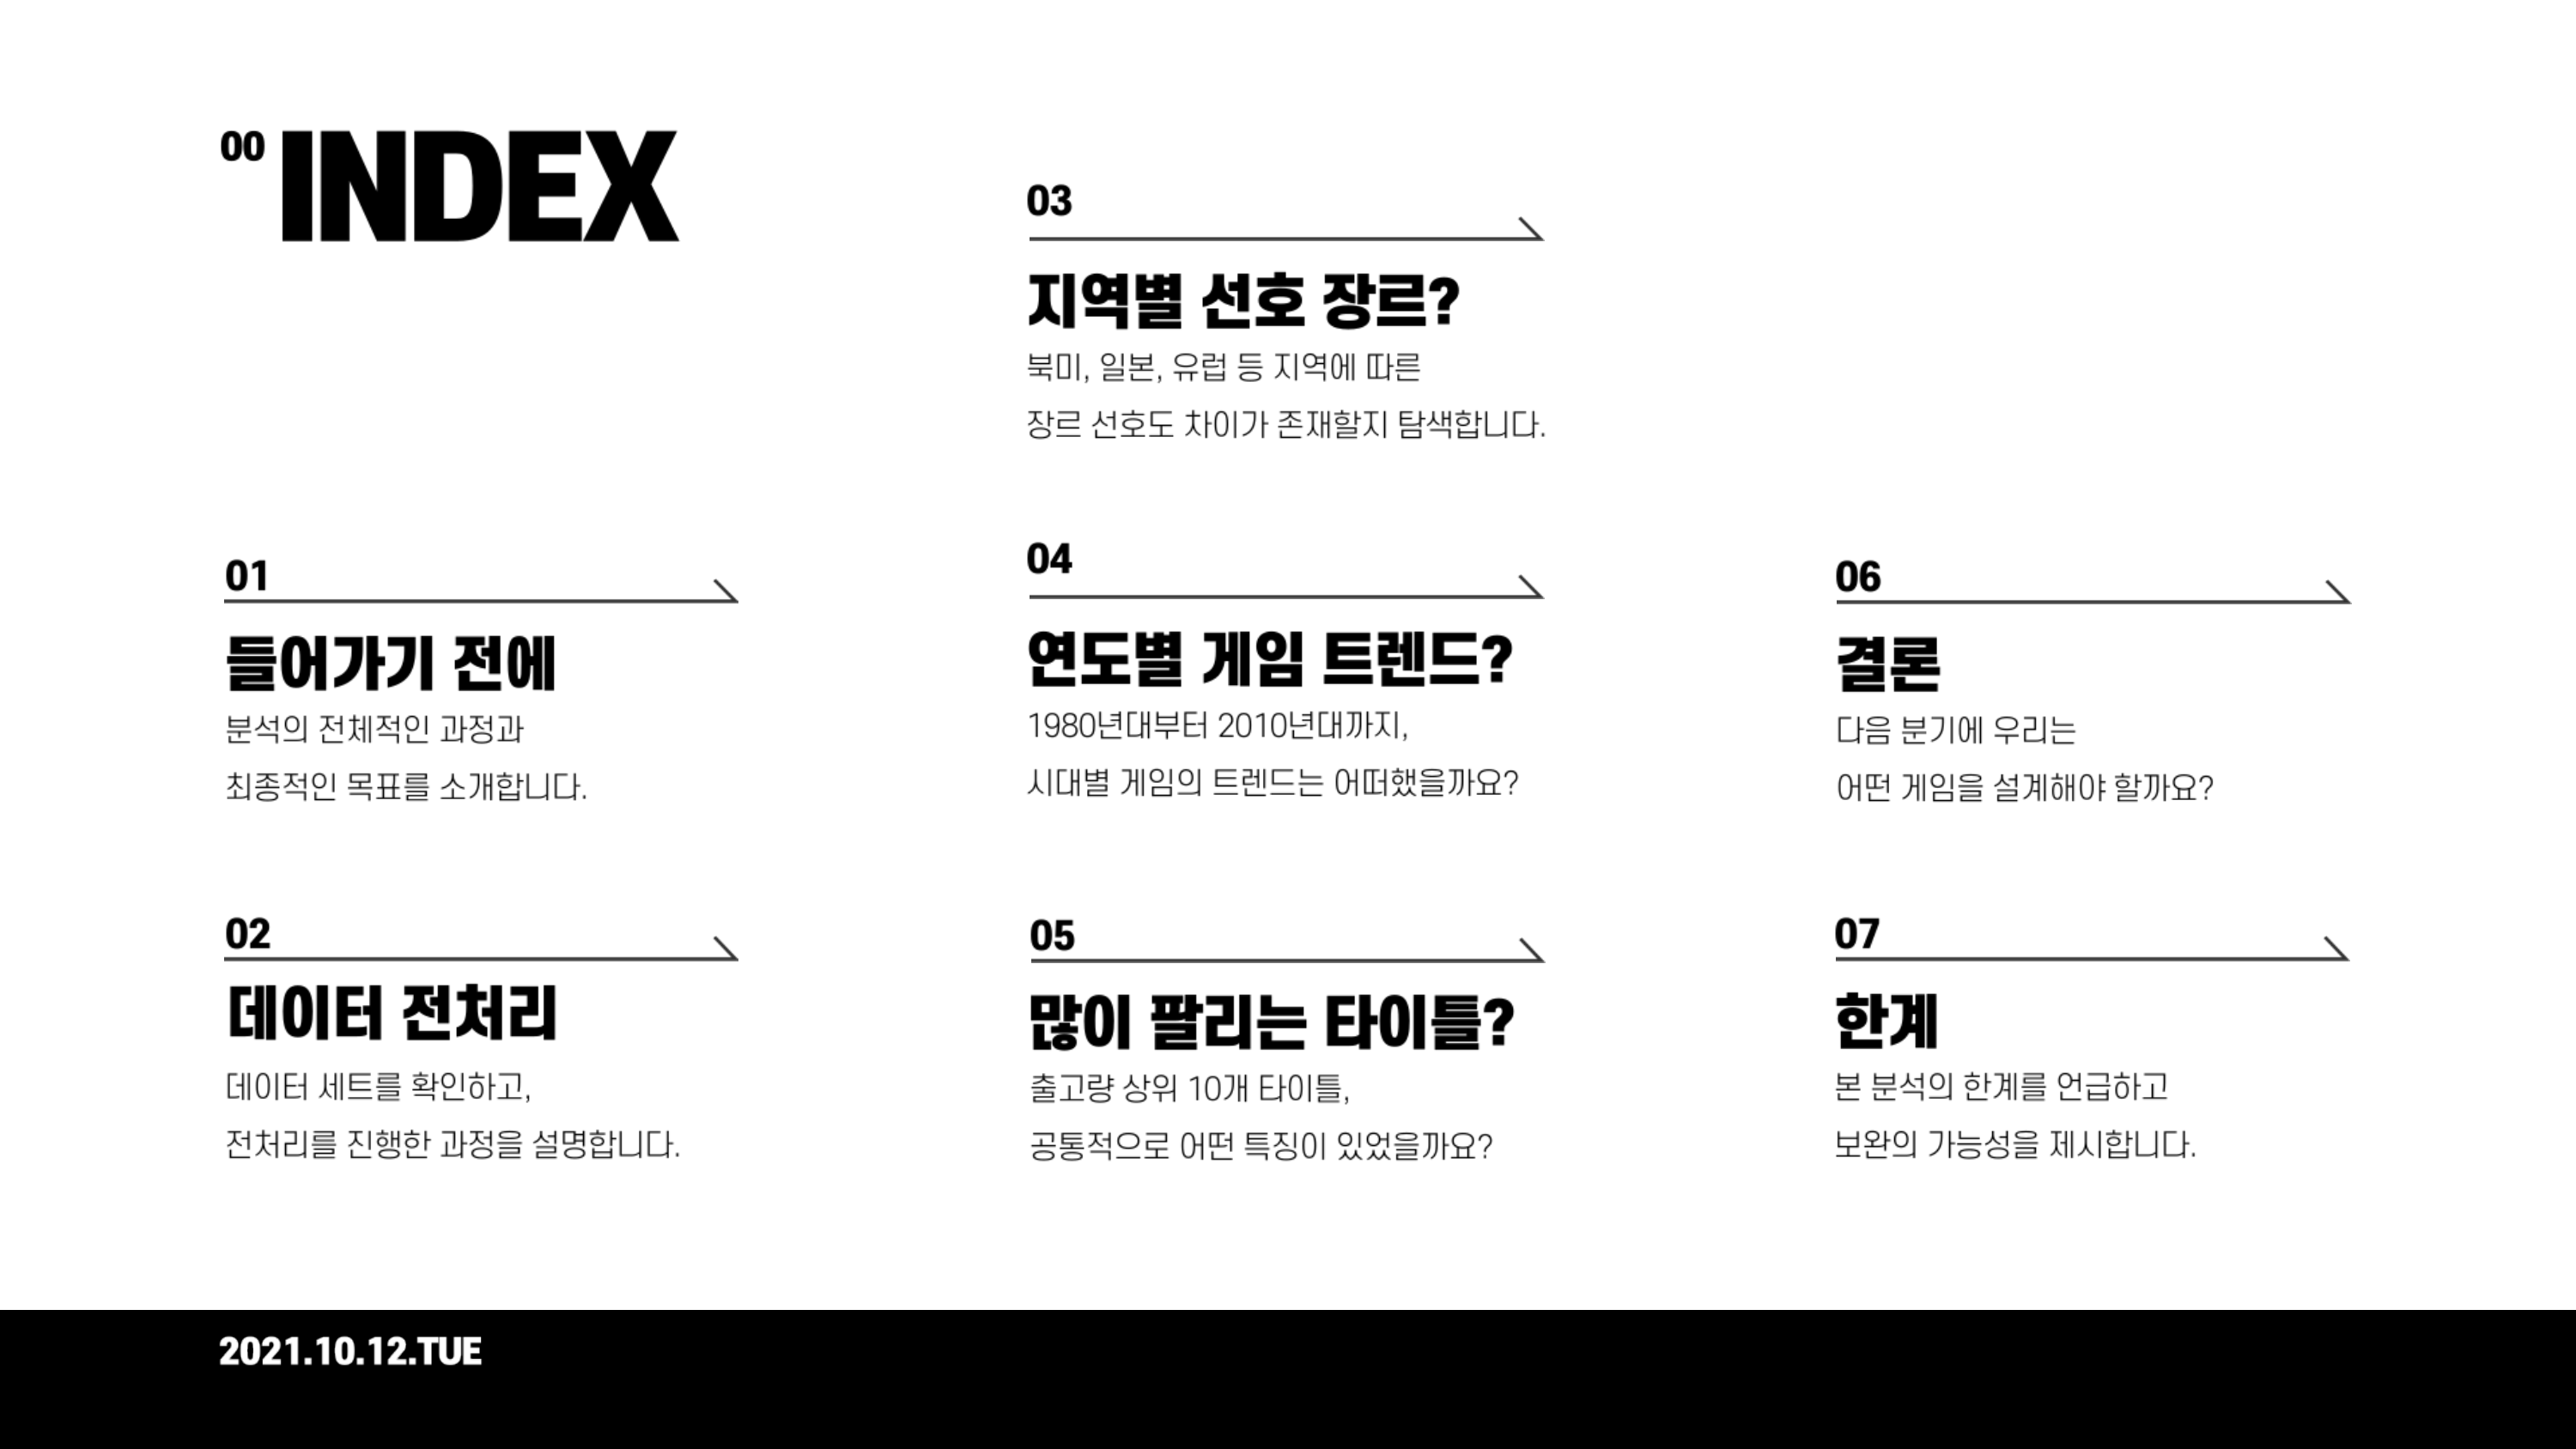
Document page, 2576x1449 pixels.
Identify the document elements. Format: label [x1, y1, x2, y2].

picture [213, 1320, 499, 1397]
text_box [1030, 937, 1546, 963]
picture [1827, 544, 2232, 831]
text_box [294, 579, 738, 604]
text_box [294, 936, 738, 961]
text_box [1836, 936, 2351, 961]
text_box [1095, 216, 1545, 242]
text_box [1095, 573, 1545, 599]
picture [1018, 252, 1565, 468]
picture [1018, 903, 1543, 1190]
picture [215, 69, 744, 370]
picture [1018, 525, 1542, 826]
text_box [0, 1310, 2576, 1449]
picture [1021, 168, 1091, 252]
picture [1826, 901, 2216, 1188]
picture [216, 543, 607, 830]
text_box [1837, 579, 2352, 604]
picture [217, 901, 700, 1188]
